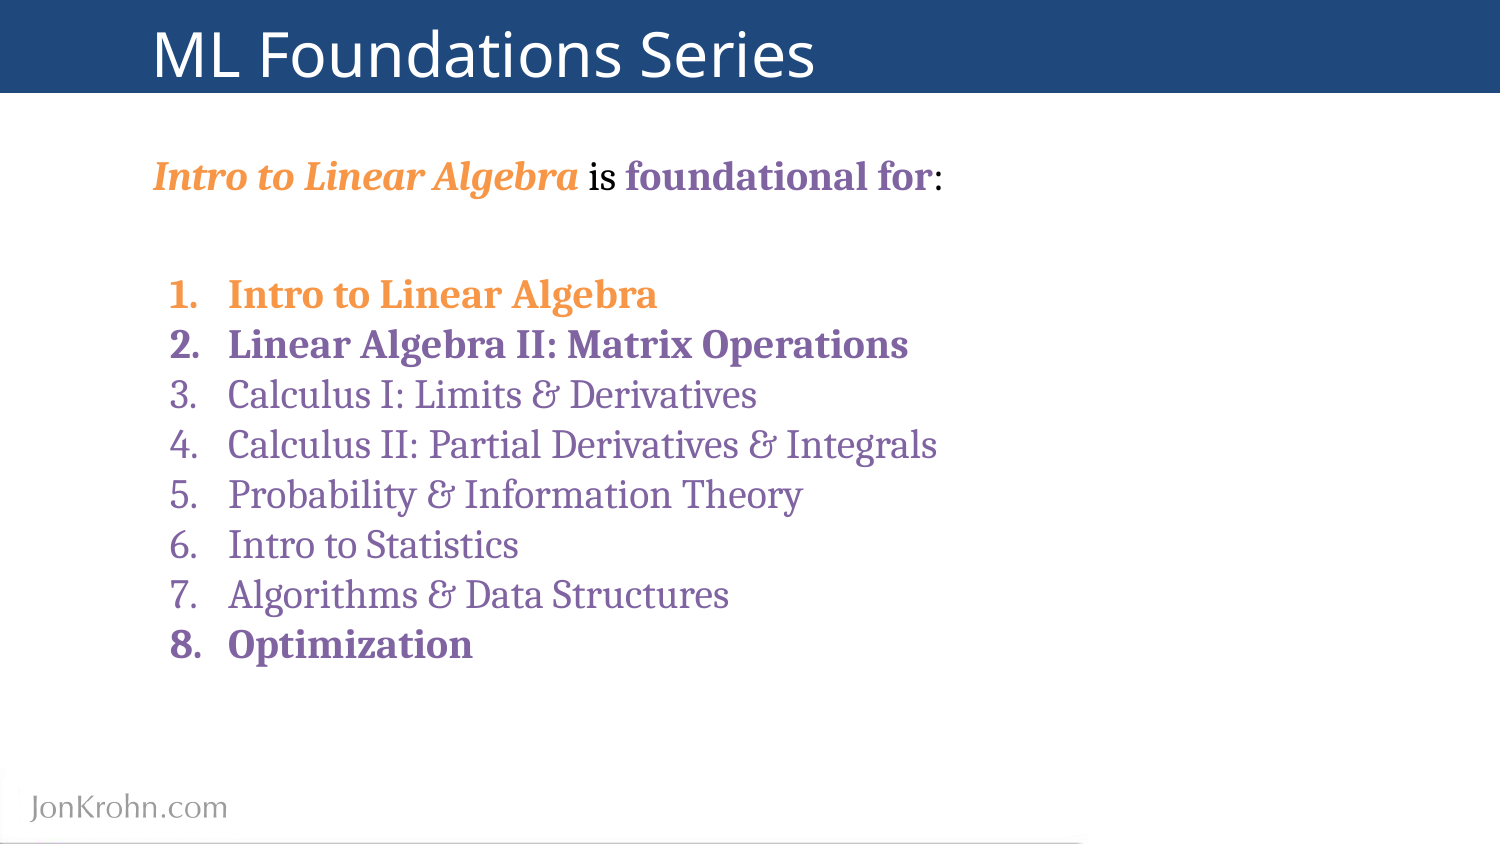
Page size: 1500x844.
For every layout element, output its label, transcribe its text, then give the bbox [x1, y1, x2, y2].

picture [0, 93, 1500, 844]
title ML Foundations Series [136, 0, 1375, 92]
list Intro to Linear Algebra is foundational for: Intro to Linear Algebra Linear Algebra II: Matrix Operations Calculus I: Limits & Derivatives Calculus II: Partial Derivatives & Integrals Probability & Information Theory Intro to Statistics Algorithms & Data Structures Optimization [138, 133, 1375, 716]
